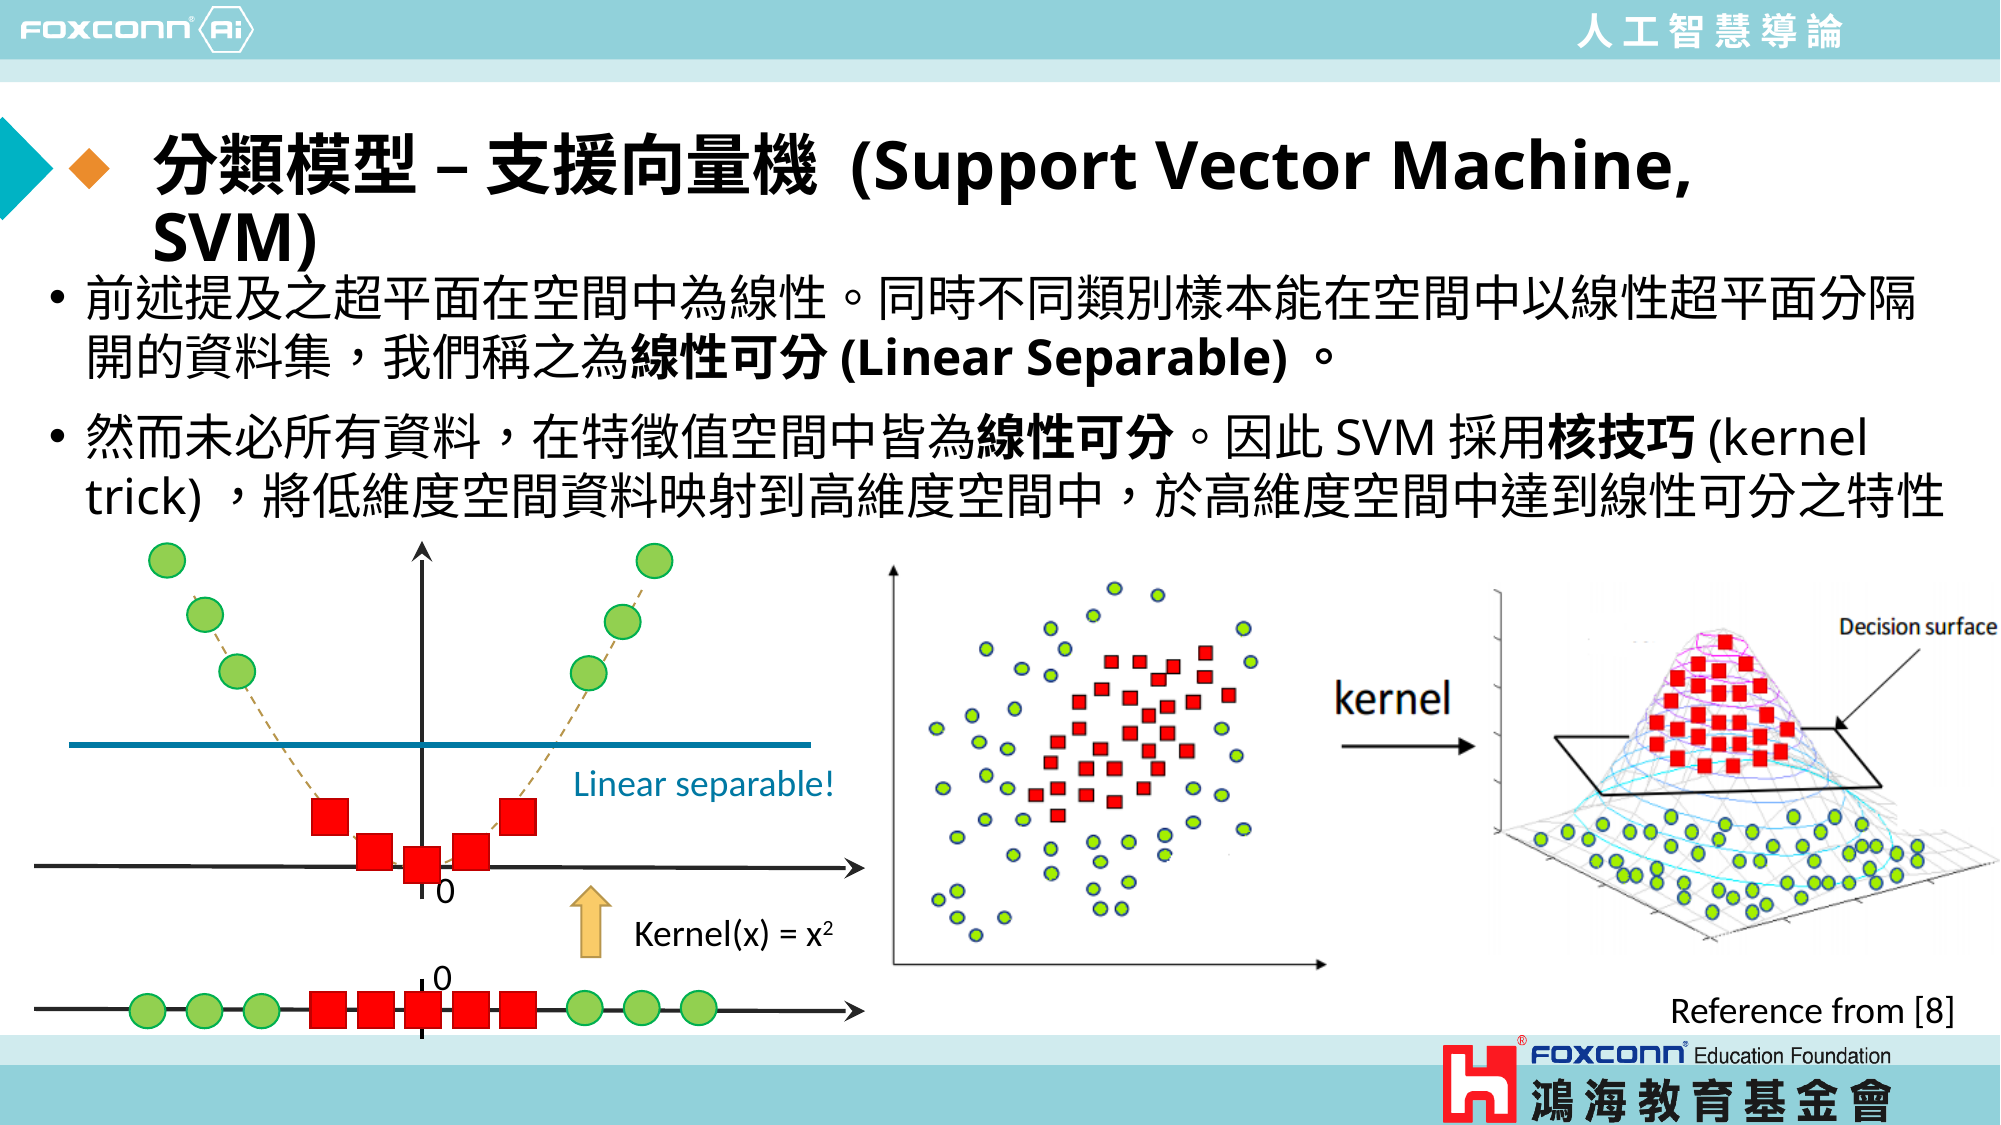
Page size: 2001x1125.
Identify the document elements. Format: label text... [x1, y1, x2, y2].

picture [1443, 1040, 1891, 1123]
list 前述提及之超平面在空間中為線性。同時不同類別樣本能在空間中以線性超平面分隔開的資料集，我們稱之為線性可分(Linear Separable)。 然而未必所有資料，在特徵值空間中皆為線性可分。因此SVM採用核技巧(kernel trick)，將低維度空間資料映射到高維度空間中，於高維度空間中達到線性可分之特性 [34, 259, 1973, 540]
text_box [34, 540, 2000, 1040]
picture [21, 6, 254, 53]
title 分類模型 – 支援向量機 (Support Vector Machine, SVM) [137, 124, 1863, 213]
